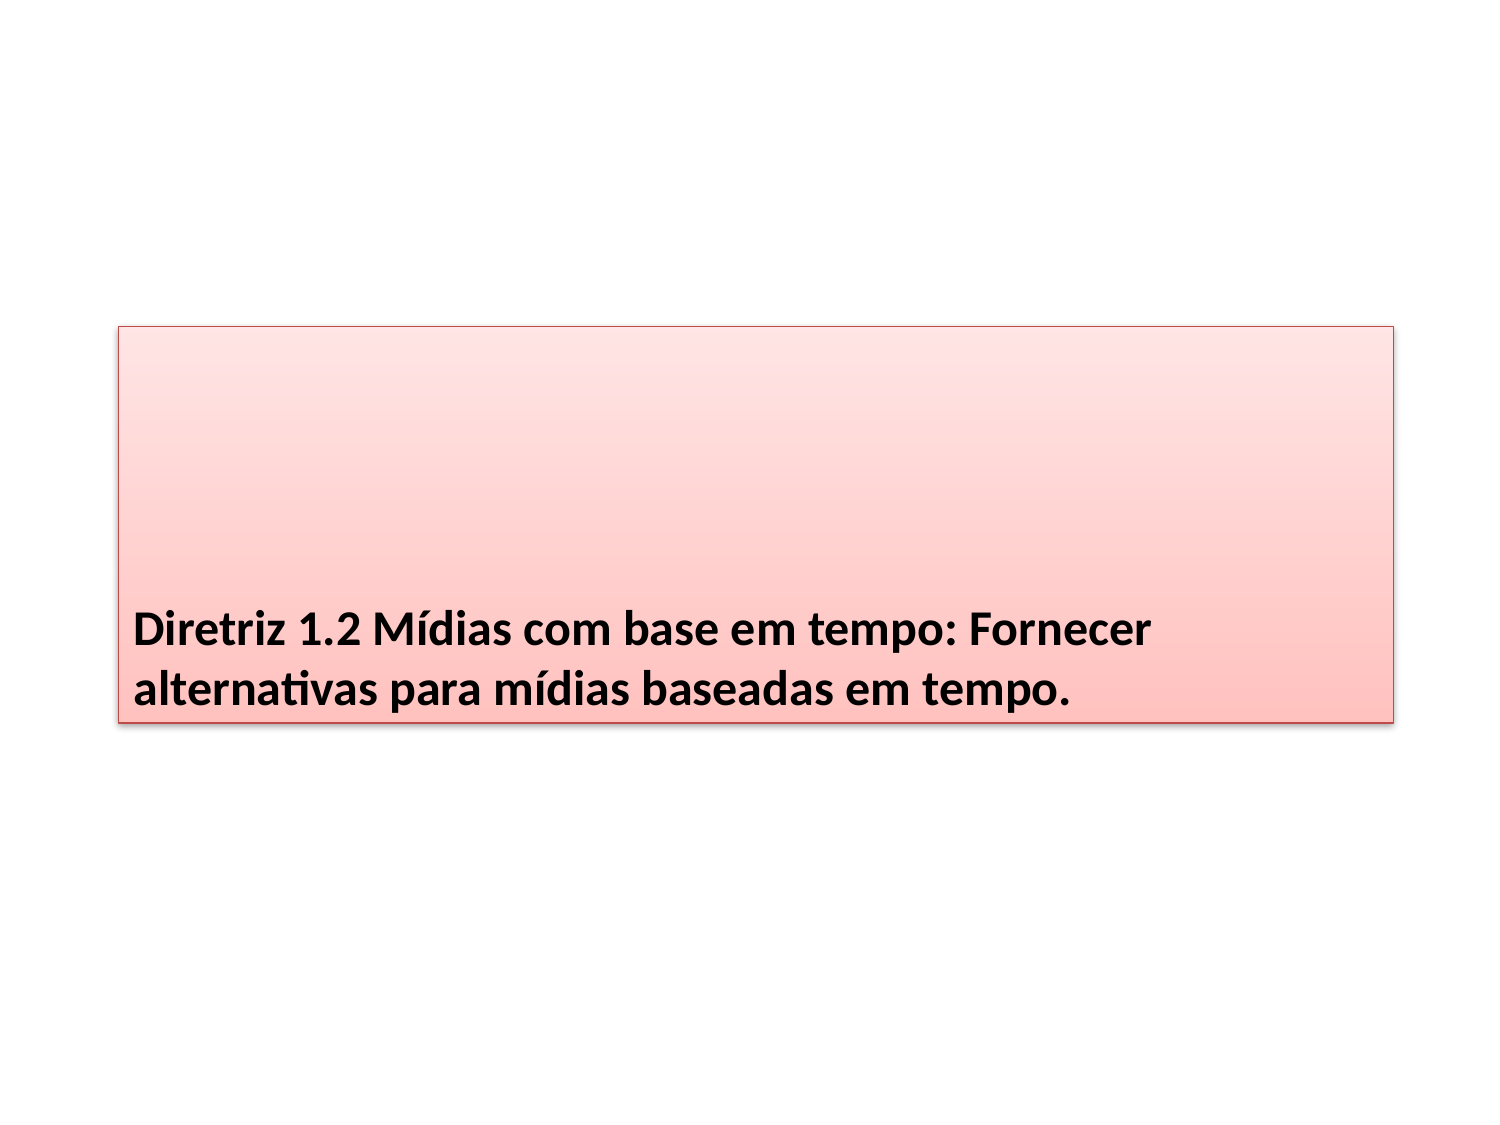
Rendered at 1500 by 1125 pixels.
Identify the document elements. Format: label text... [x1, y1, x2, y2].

list Diretriz 1.2 Mídias com base em tempo: Fornecer alternativas para mídias baseadas em tempo. [118, 326, 1394, 724]
